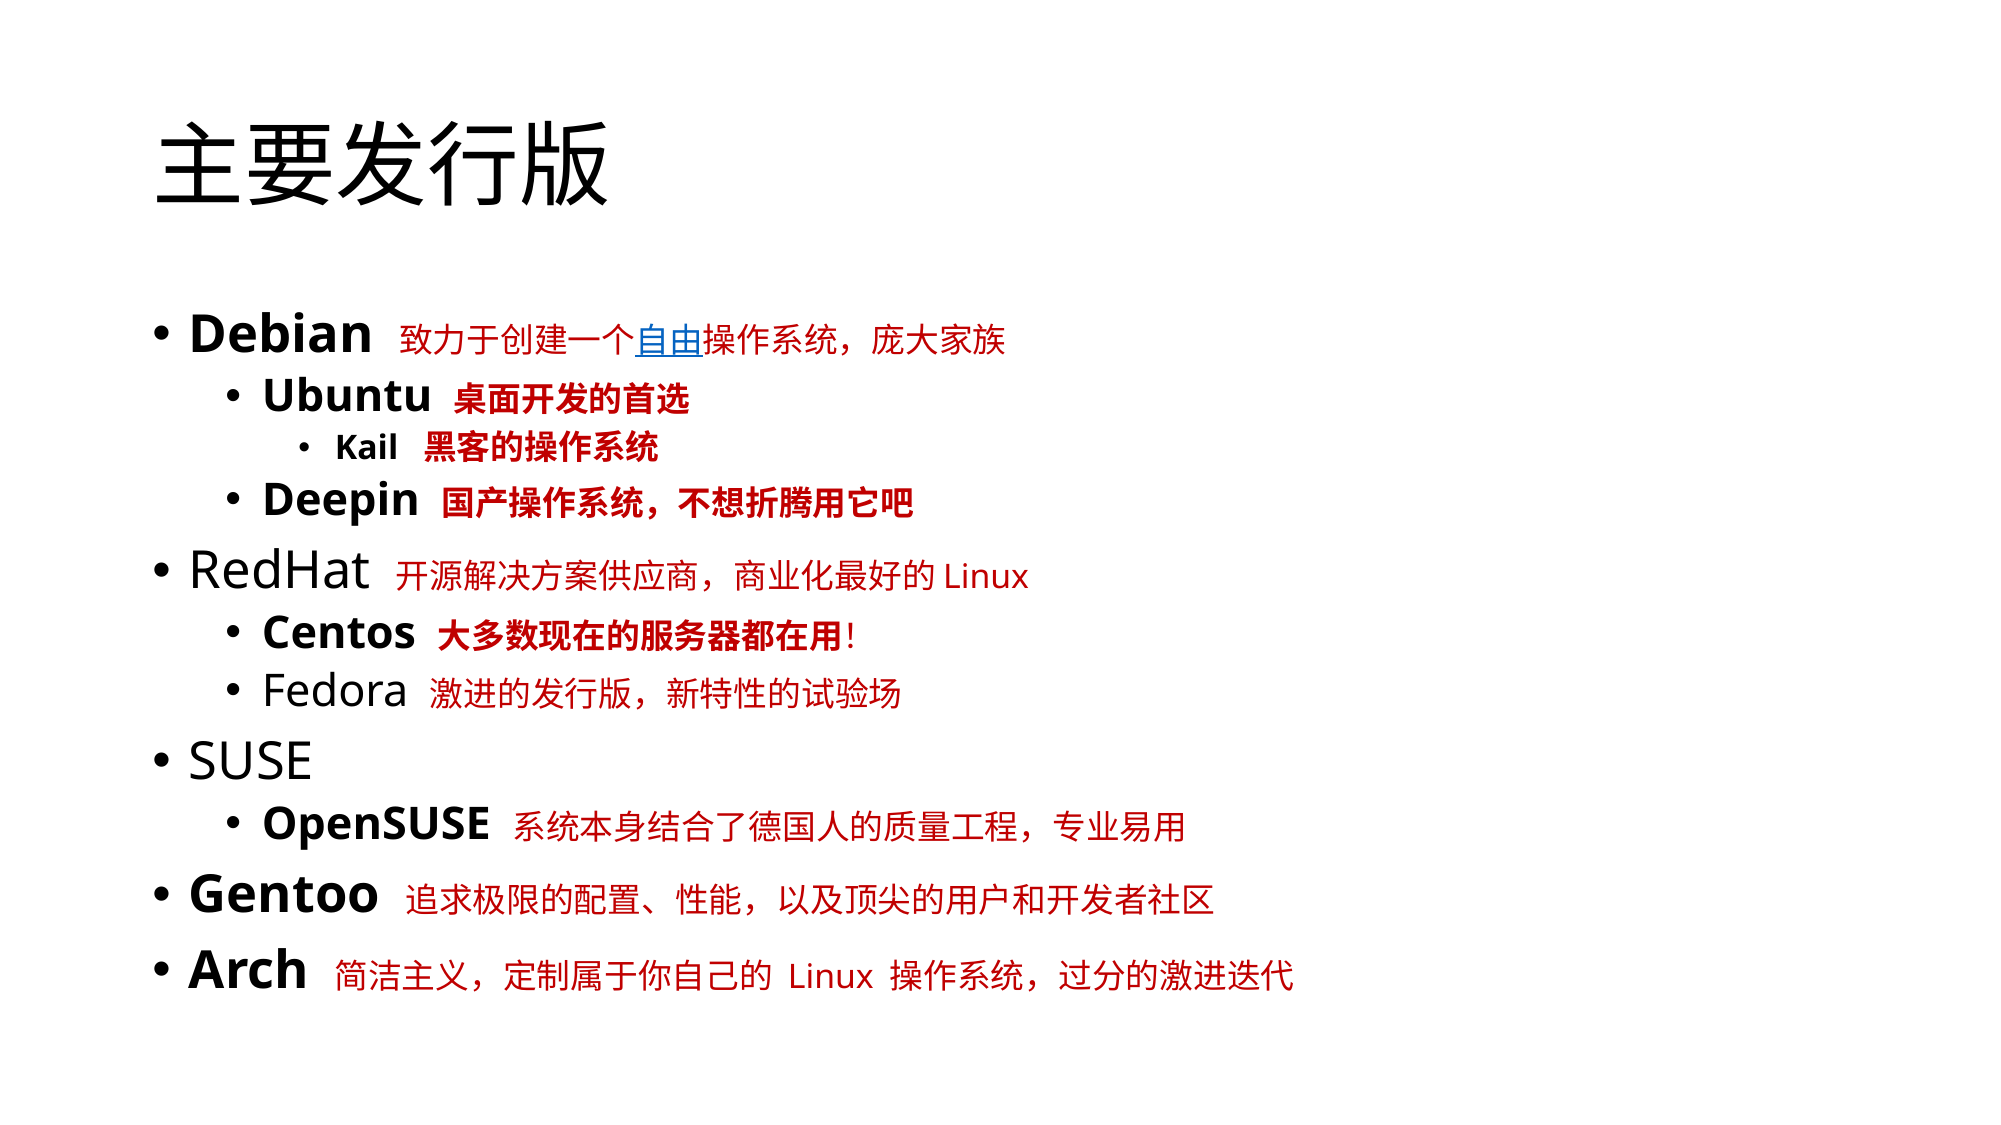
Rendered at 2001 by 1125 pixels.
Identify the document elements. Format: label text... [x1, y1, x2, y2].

title 主要发行版 [137, 59, 1863, 278]
list Debian 致力于创建一个自由操作系统，庞大家族 Ubuntu 桌面开发的首选 Kail 黑客的操作系统 Deepin 国产操作系统，不想折腾用它吧 RedHat 开源解决方案供应商，商业化最好的Linux Centos 大多数现在的服务器都在用！ Fedora 激进的发行版，新特性的试验场 SUSE OpenSUSE 系统本身结合了德国人的质量工程，专业易用 Gentoo 追求极限的配置、性能，以及顶尖的用户和开发者社区 Arch 简洁主义，定制属于你自己的 Linux 操作系统，过分的激进迭代 [137, 299, 1863, 1014]
